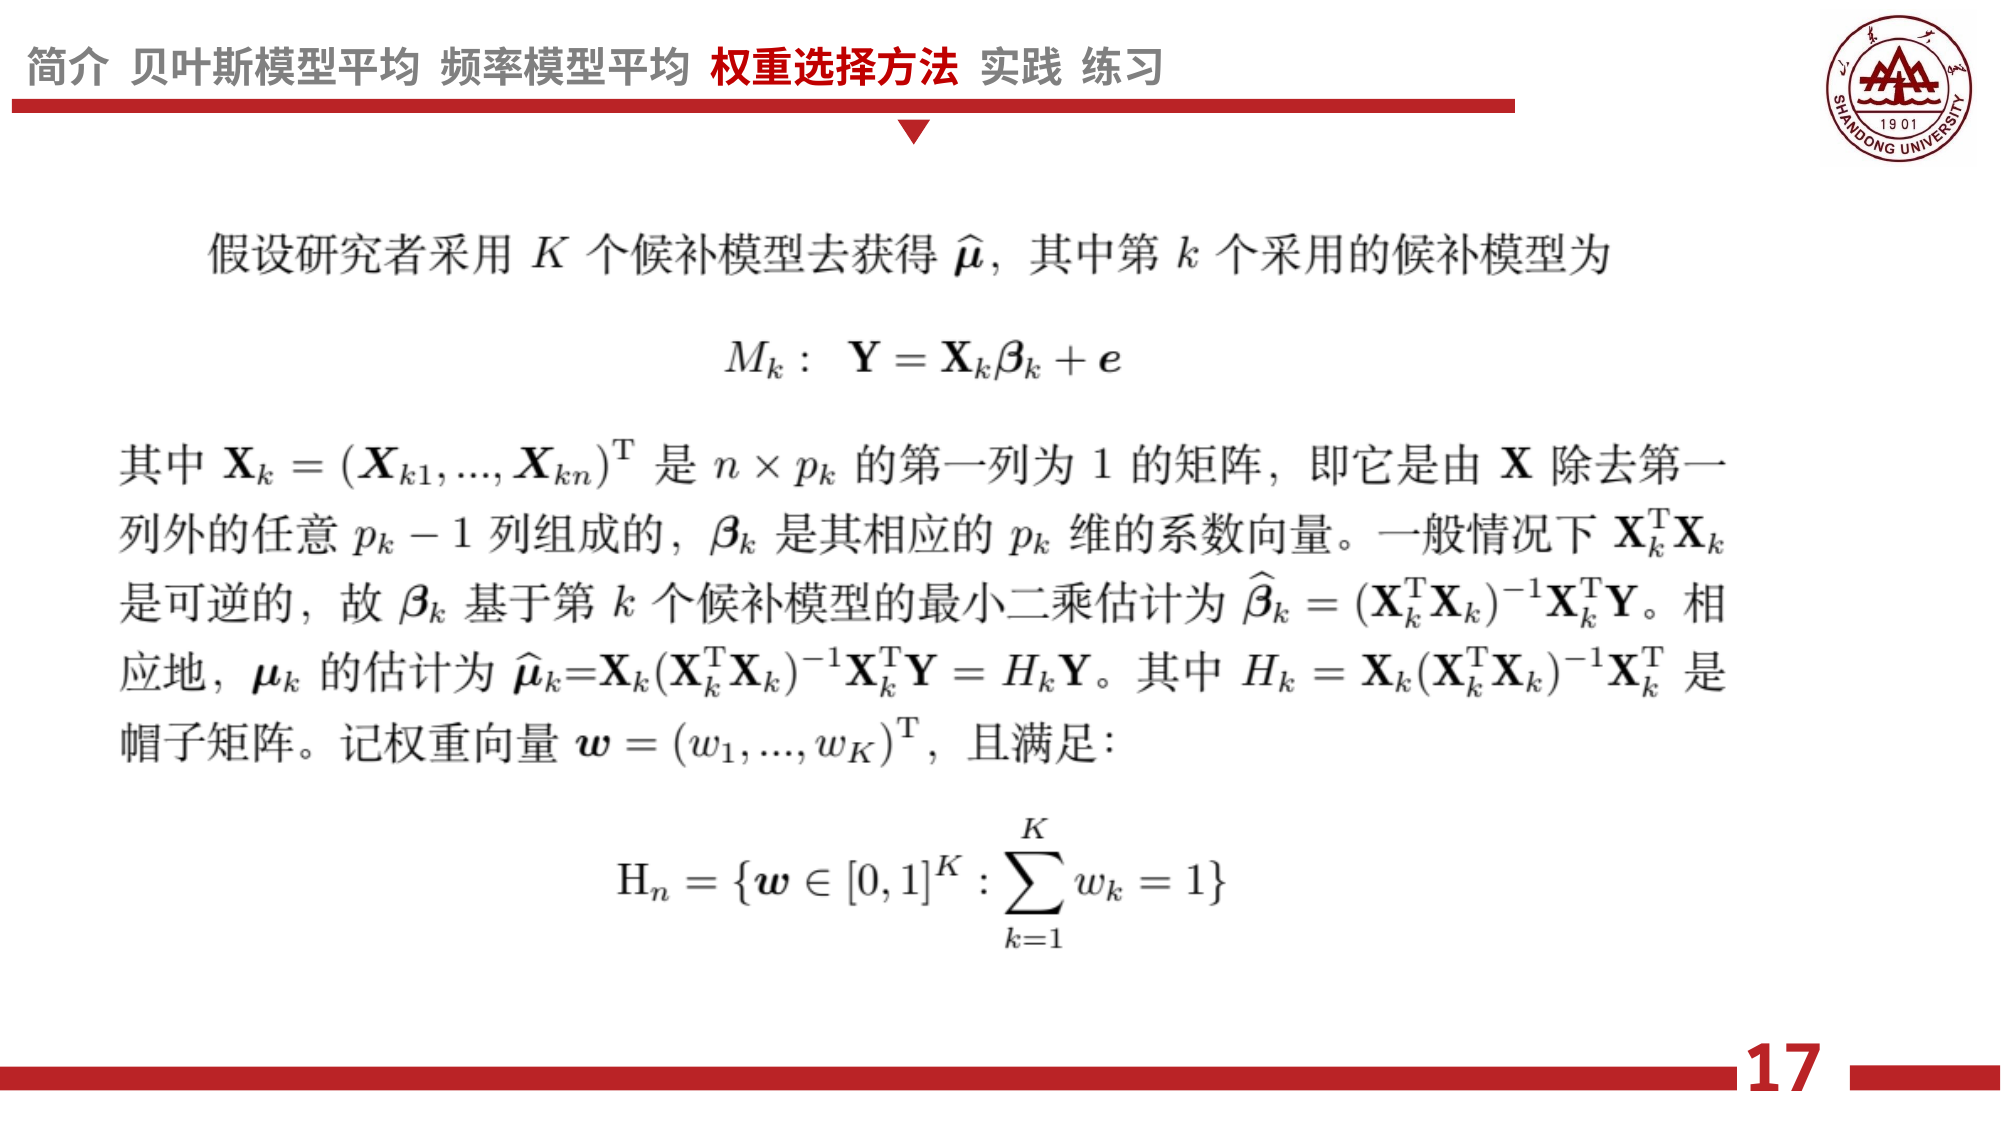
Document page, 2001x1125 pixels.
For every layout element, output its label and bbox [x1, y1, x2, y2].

picture [1820, 9, 1977, 167]
picture [117, 217, 1747, 955]
